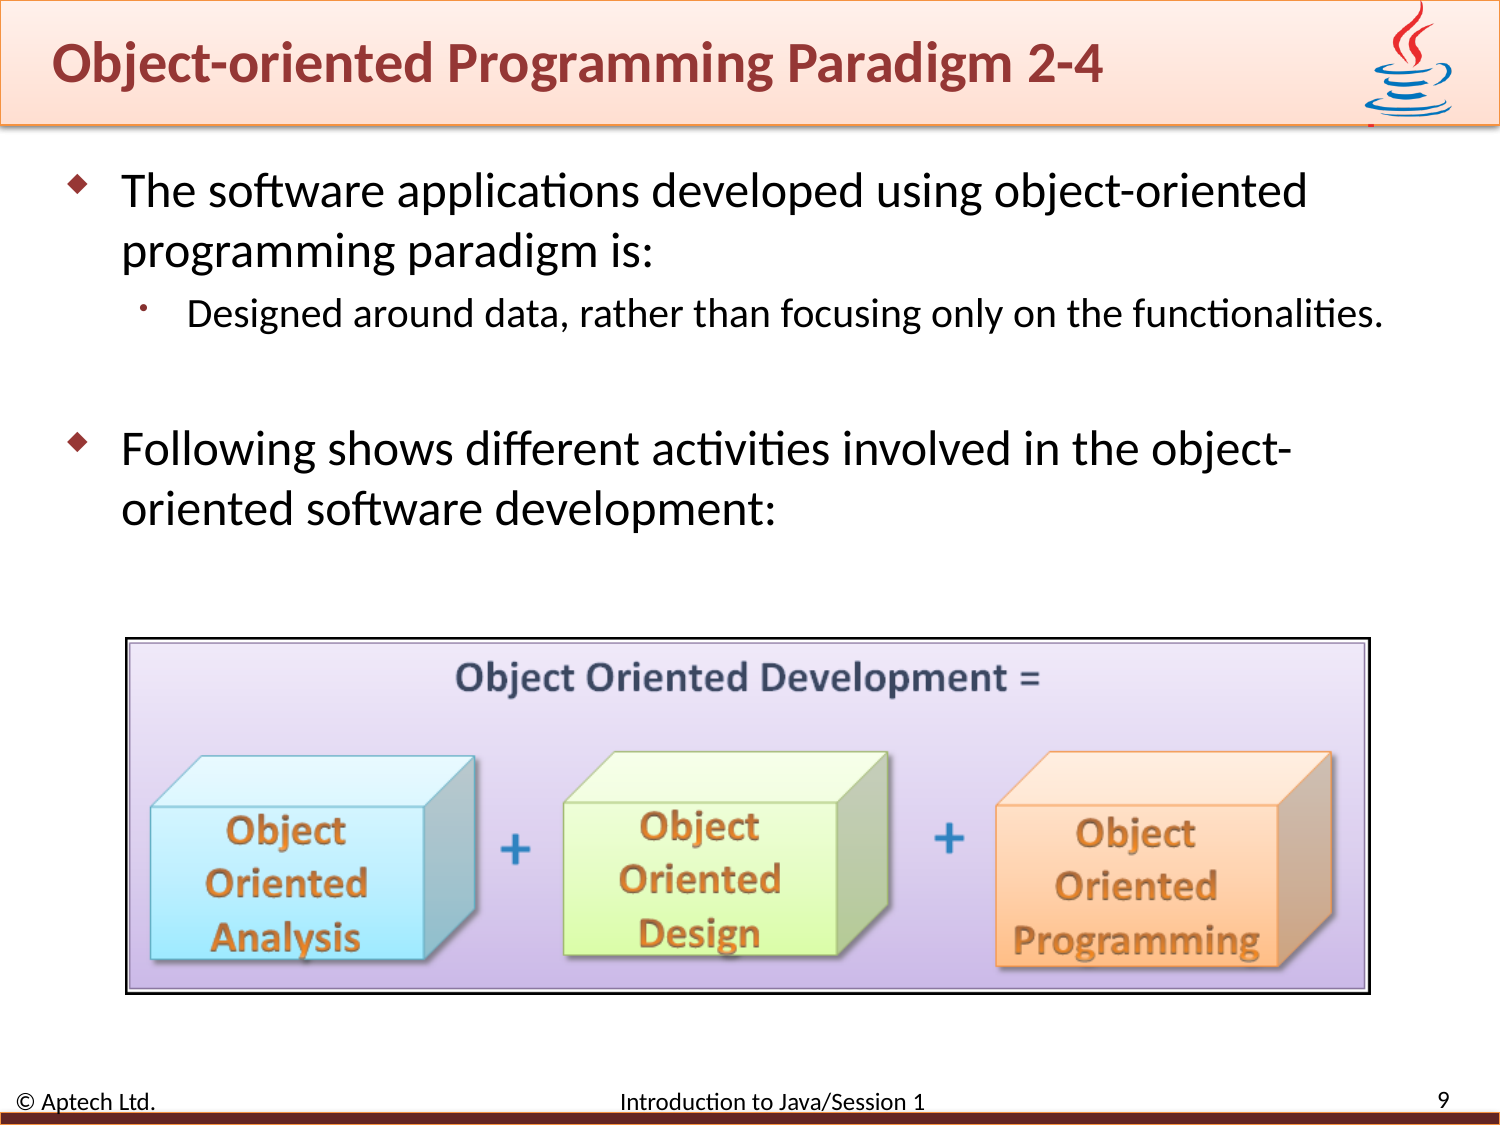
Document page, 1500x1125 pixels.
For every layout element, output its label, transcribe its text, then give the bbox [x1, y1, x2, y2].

title Object-oriented Programming Paradigm 2-4 [37, 24, 1438, 93]
slide_number 9 [1337, 1084, 1465, 1113]
picture [124, 637, 1371, 995]
picture [1362, 0, 1454, 127]
list The software applications developed using object-oriented programming paradigm is: Designed around data, rather than focusing only on the functionalities. Following shows different activities involved in the object-oriented software development: [49, 149, 1463, 1013]
footer © Aptech Ltd. Introduction to Java/Session 1 [0, 1087, 1325, 1113]
